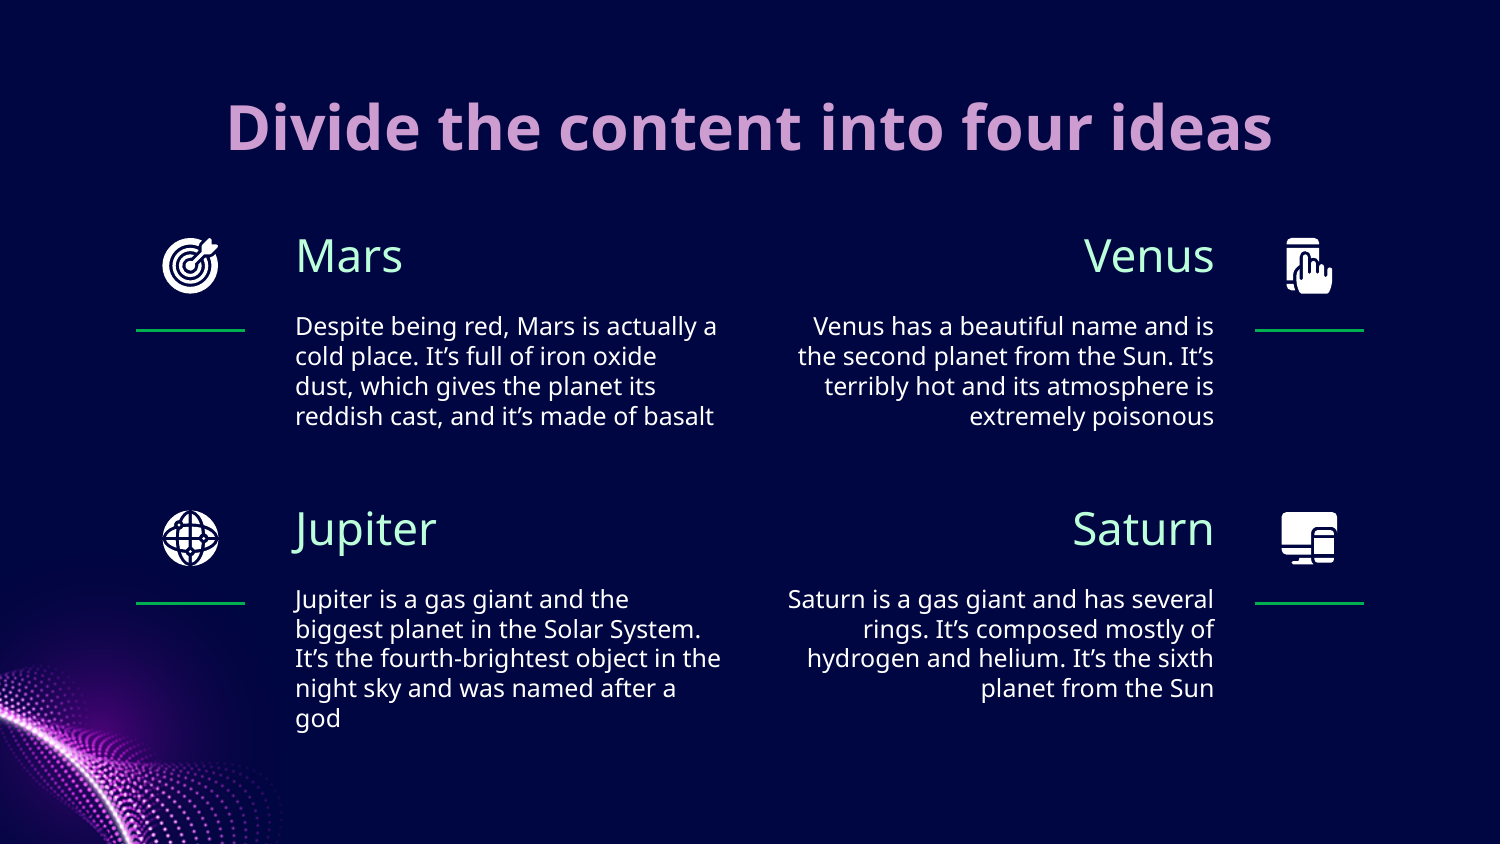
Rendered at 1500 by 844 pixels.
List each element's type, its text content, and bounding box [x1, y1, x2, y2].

subtitle Despite being red, Mars is actually a cold place. It’s full of iron oxide dust, which gives the planet its reddish cast, and it’s made of basalt [280, 297, 738, 441]
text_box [162, 237, 219, 294]
subtitle Venus has a beautiful name and is the second planet from the Sun. It’s terribly hot and its atmosphere is extremely poisonous [772, 297, 1230, 441]
subtitle Saturn [772, 490, 1230, 570]
subtitle Jupiter [280, 490, 738, 570]
subtitle Jupiter is a gas giant and the biggest planet in the Solar System. It’s the fourth-brightest object in the night sky and was named after a god [280, 570, 738, 714]
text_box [1281, 511, 1338, 565]
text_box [1286, 237, 1333, 294]
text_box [162, 510, 219, 567]
title Divide the content into four ideas [118, 72, 1382, 167]
subtitle Mars [280, 218, 738, 297]
subtitle Saturn is a gas giant and has several rings. It’s composed mostly of hydrogen and helium. It’s the sixth planet from the Sun [772, 570, 1230, 714]
subtitle Venus [772, 218, 1230, 297]
picture [0, 512, 409, 844]
